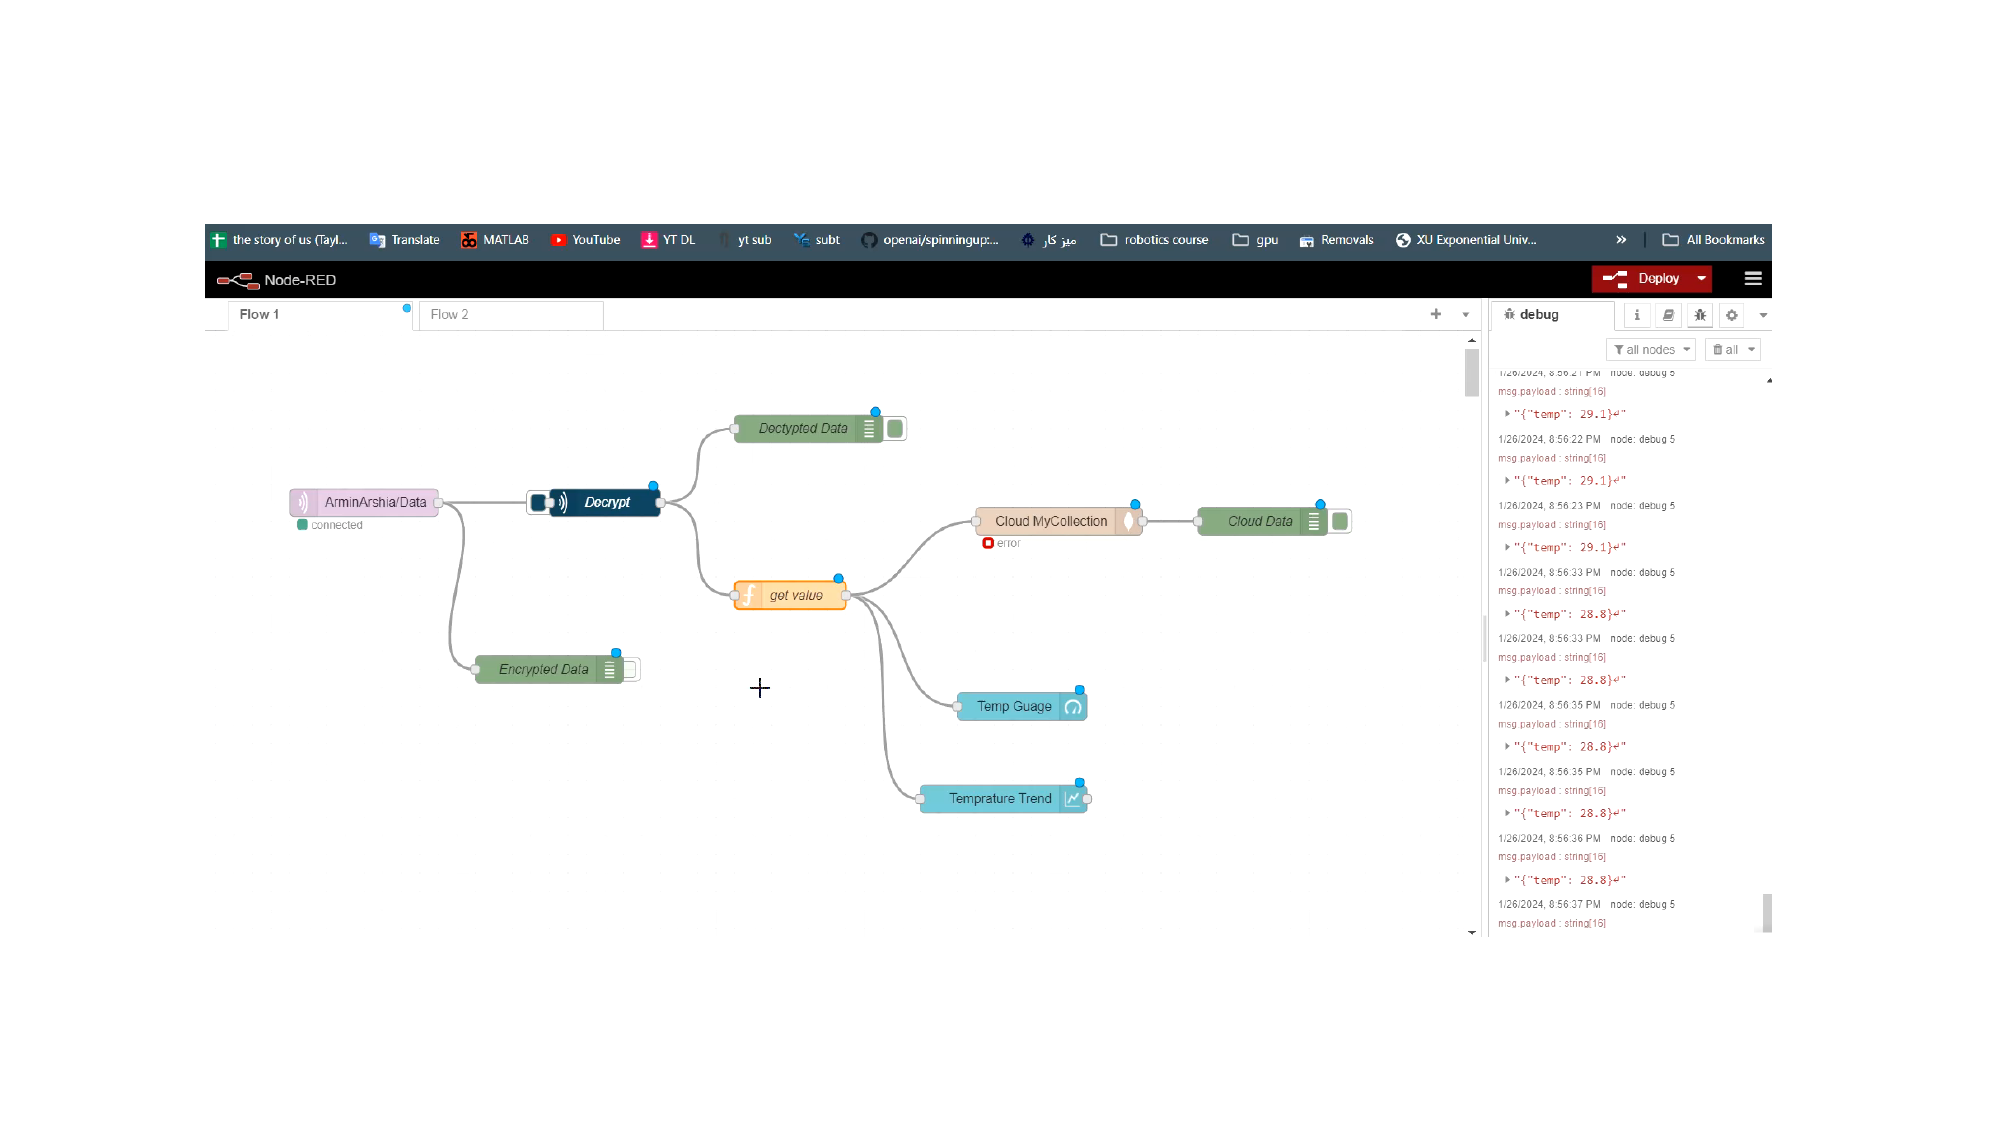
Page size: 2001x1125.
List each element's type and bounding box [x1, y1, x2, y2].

list [204, 223, 1773, 938]
